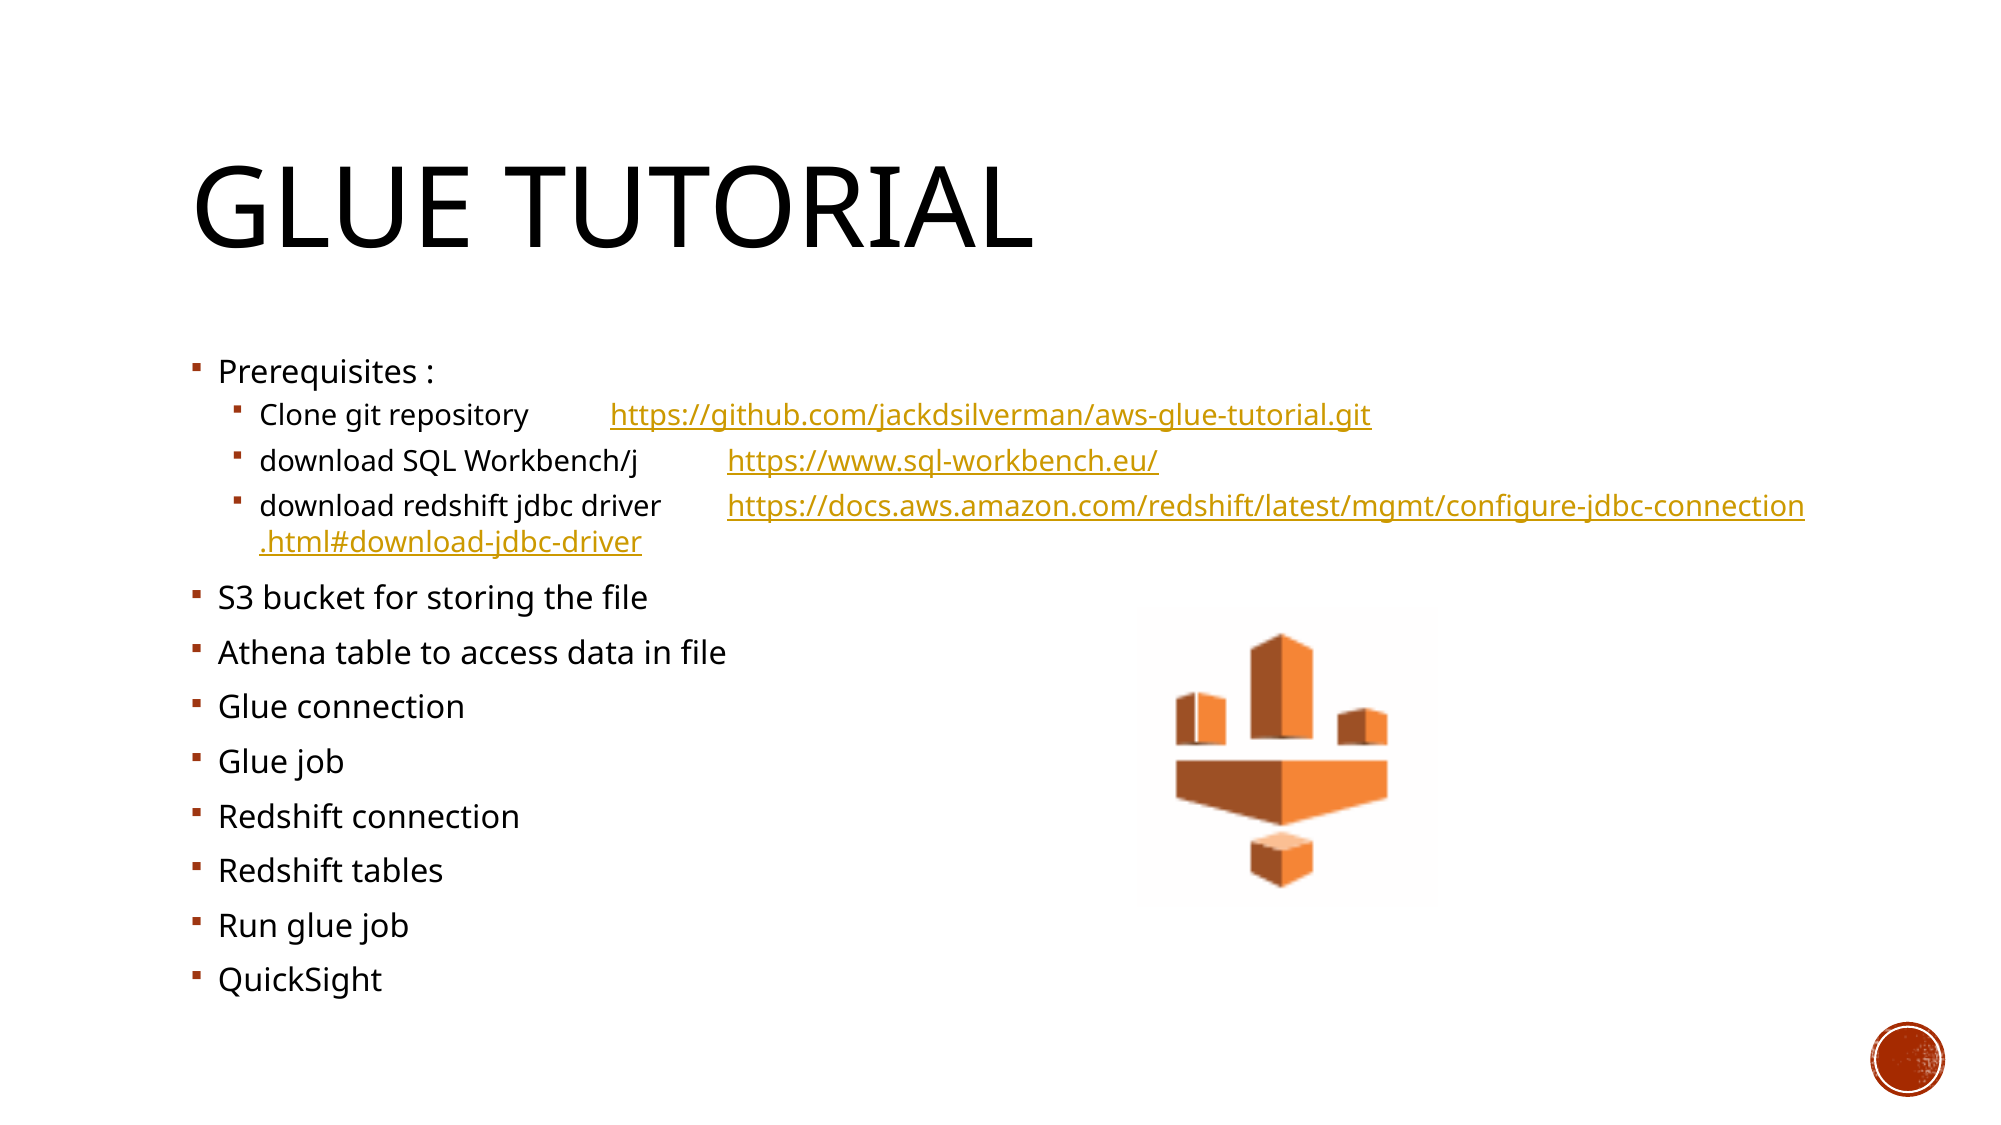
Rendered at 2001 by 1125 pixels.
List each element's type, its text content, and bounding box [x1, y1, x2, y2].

title Glue Tutorial [175, 79, 1826, 344]
list Prerequisites : Clone git repository https://github.com/jackdsilverman/aws-glue-tutorial.git download SQL Workbench/j https://www.sql-workbench.eu/ download redshift jdbc driver https://docs.aws.amazon.com/redshift/latest/mgmt/configure-jdbc-connection.html#download-jdbc-driver S3 bucket for storing the file Athena table to access data in file Glue connection Glue job Redshift connection Redshift tables Run glue job QuickSight [175, 348, 1826, 1013]
picture [1140, 609, 1437, 905]
